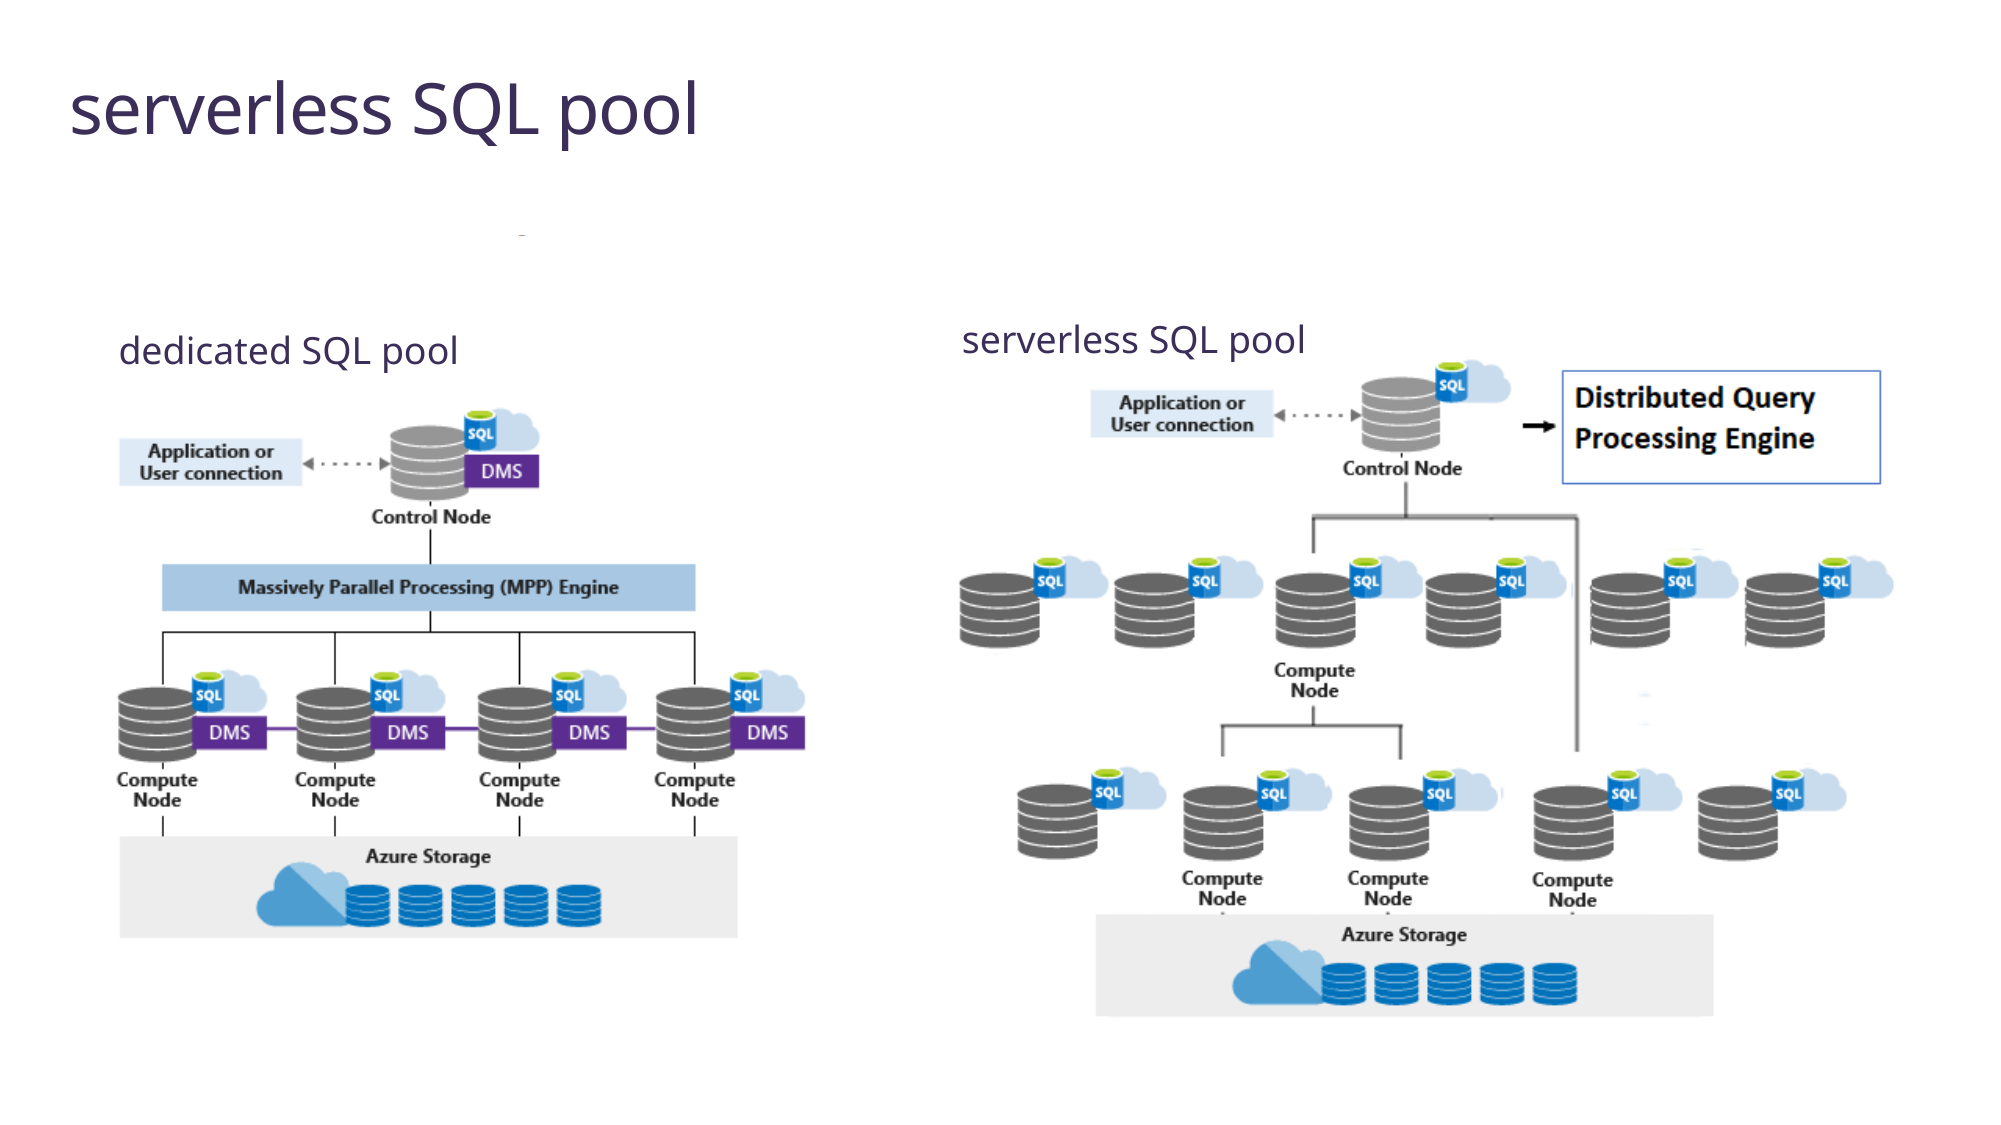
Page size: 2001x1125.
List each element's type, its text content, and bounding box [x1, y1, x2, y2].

title serverless SQL pool [69, 36, 1564, 161]
picture [103, 224, 1897, 1029]
